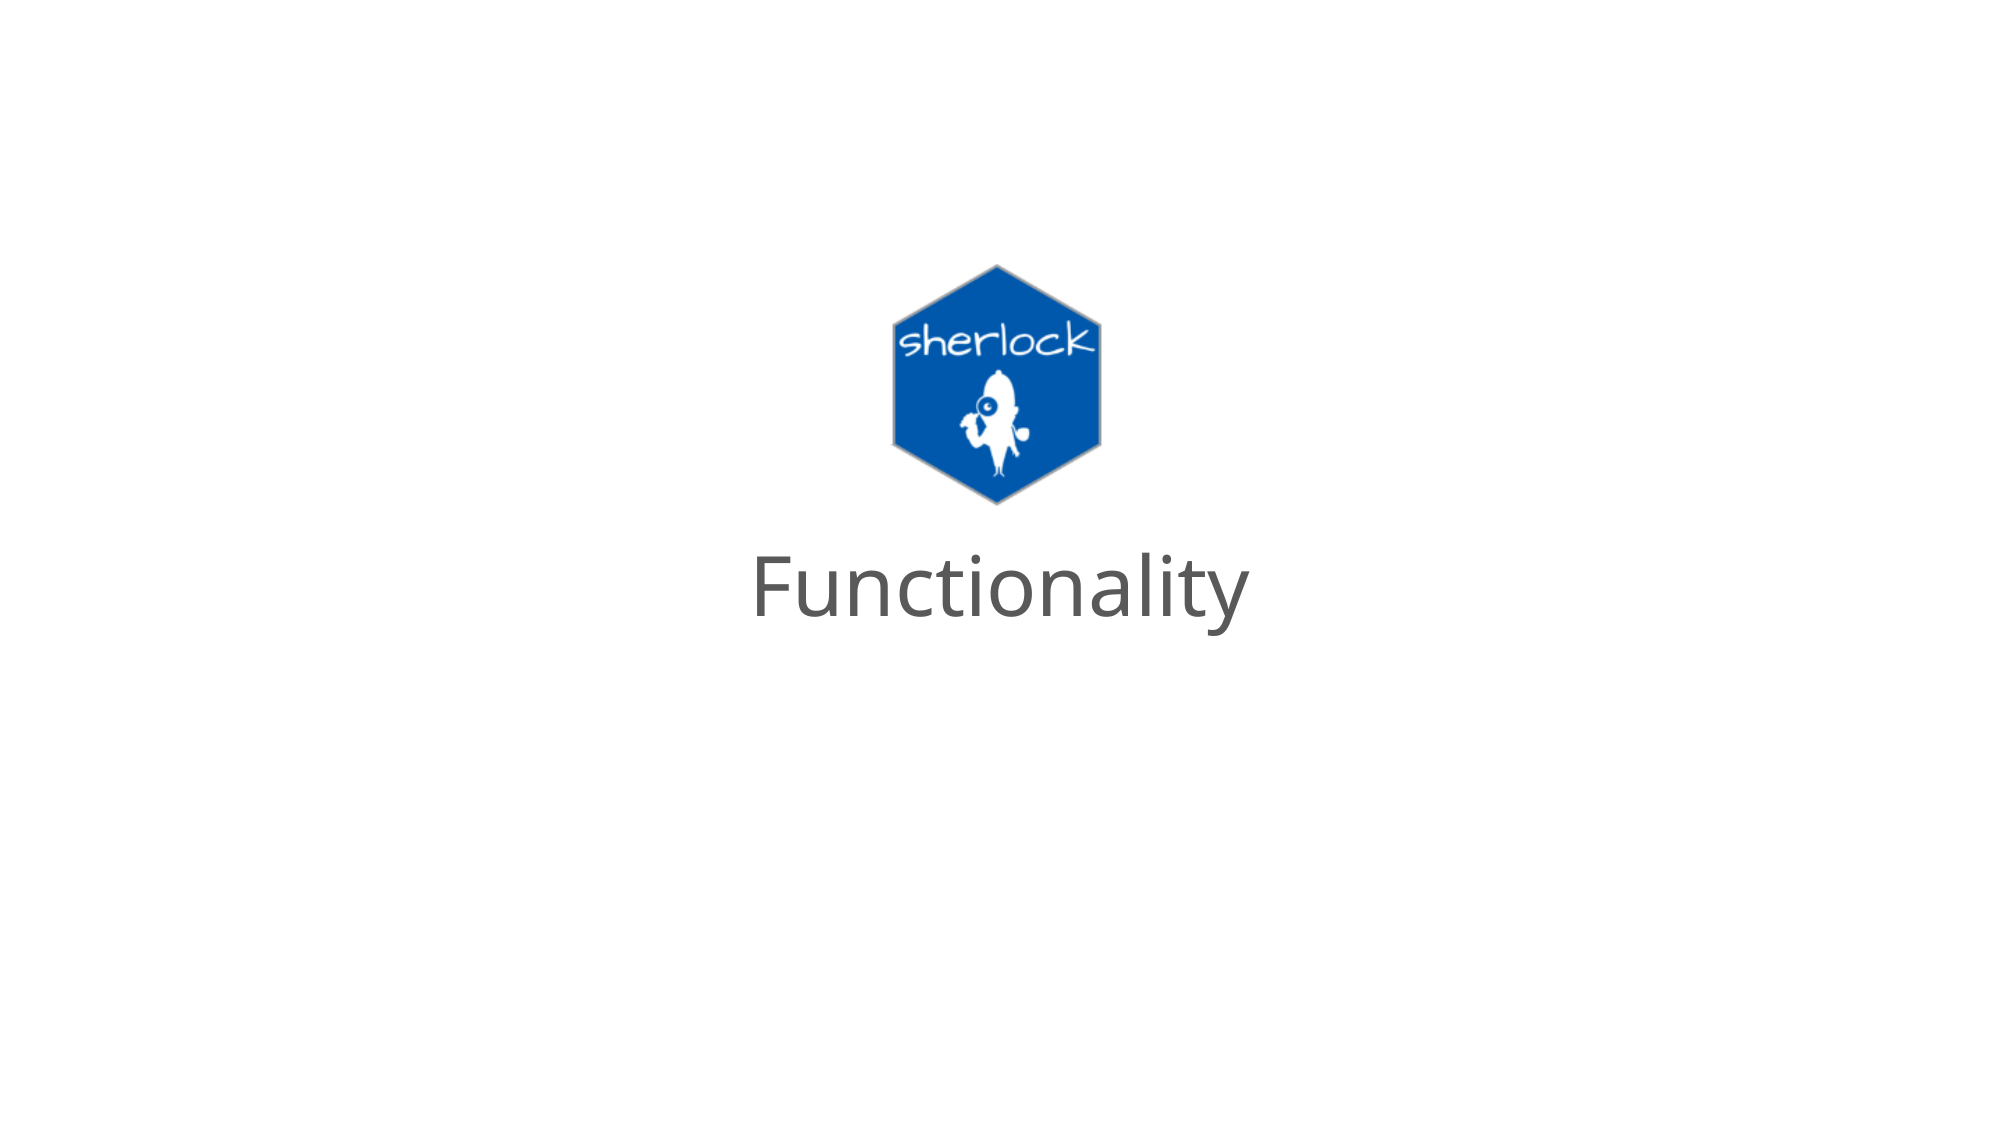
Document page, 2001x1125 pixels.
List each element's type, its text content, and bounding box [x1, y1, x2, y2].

picture [890, 252, 1110, 514]
text_box Functionality [86, 525, 1914, 641]
